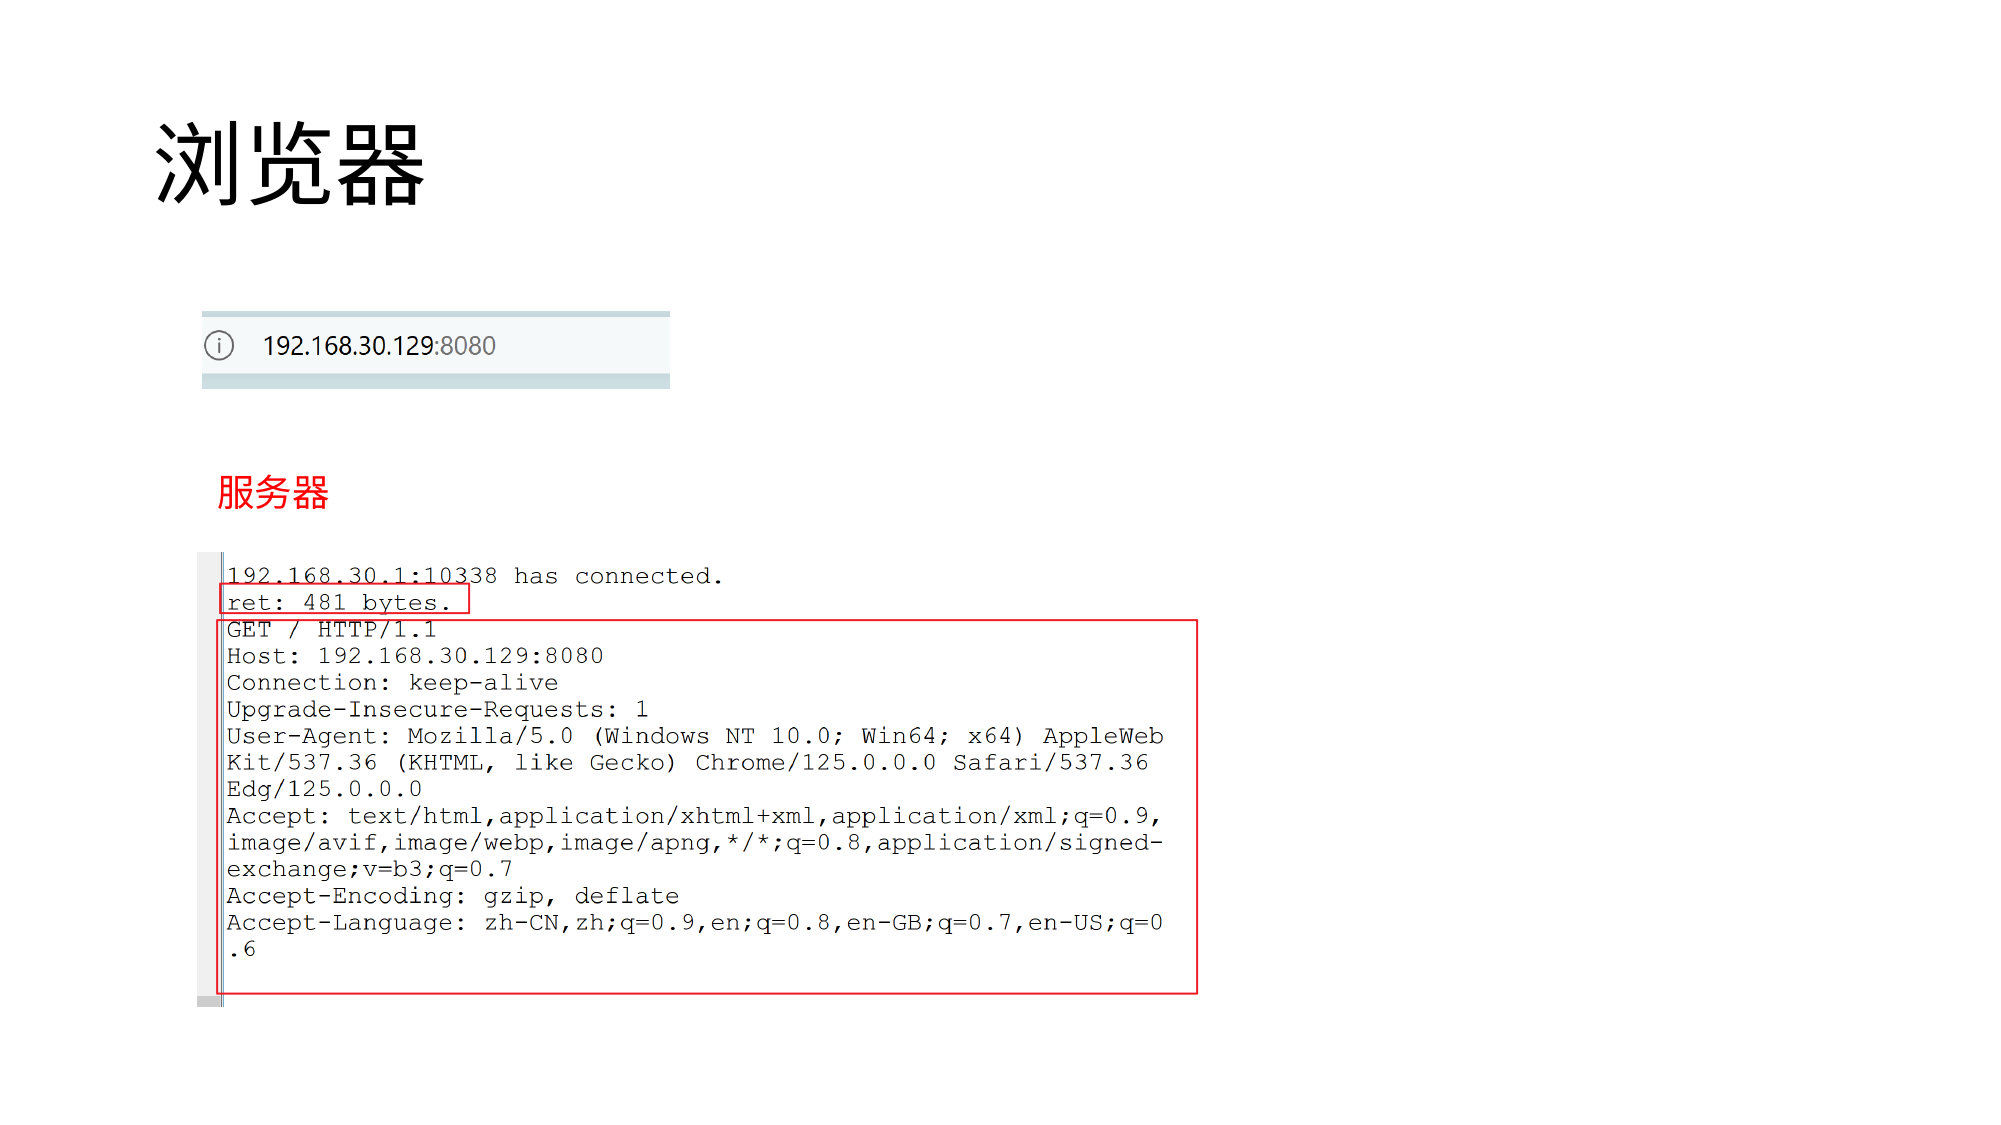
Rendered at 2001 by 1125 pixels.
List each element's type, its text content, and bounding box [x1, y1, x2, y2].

text_box 服务器 [202, 461, 624, 521]
title 浏览器 [137, 59, 1863, 278]
picture [201, 311, 671, 390]
picture [197, 552, 1254, 1007]
